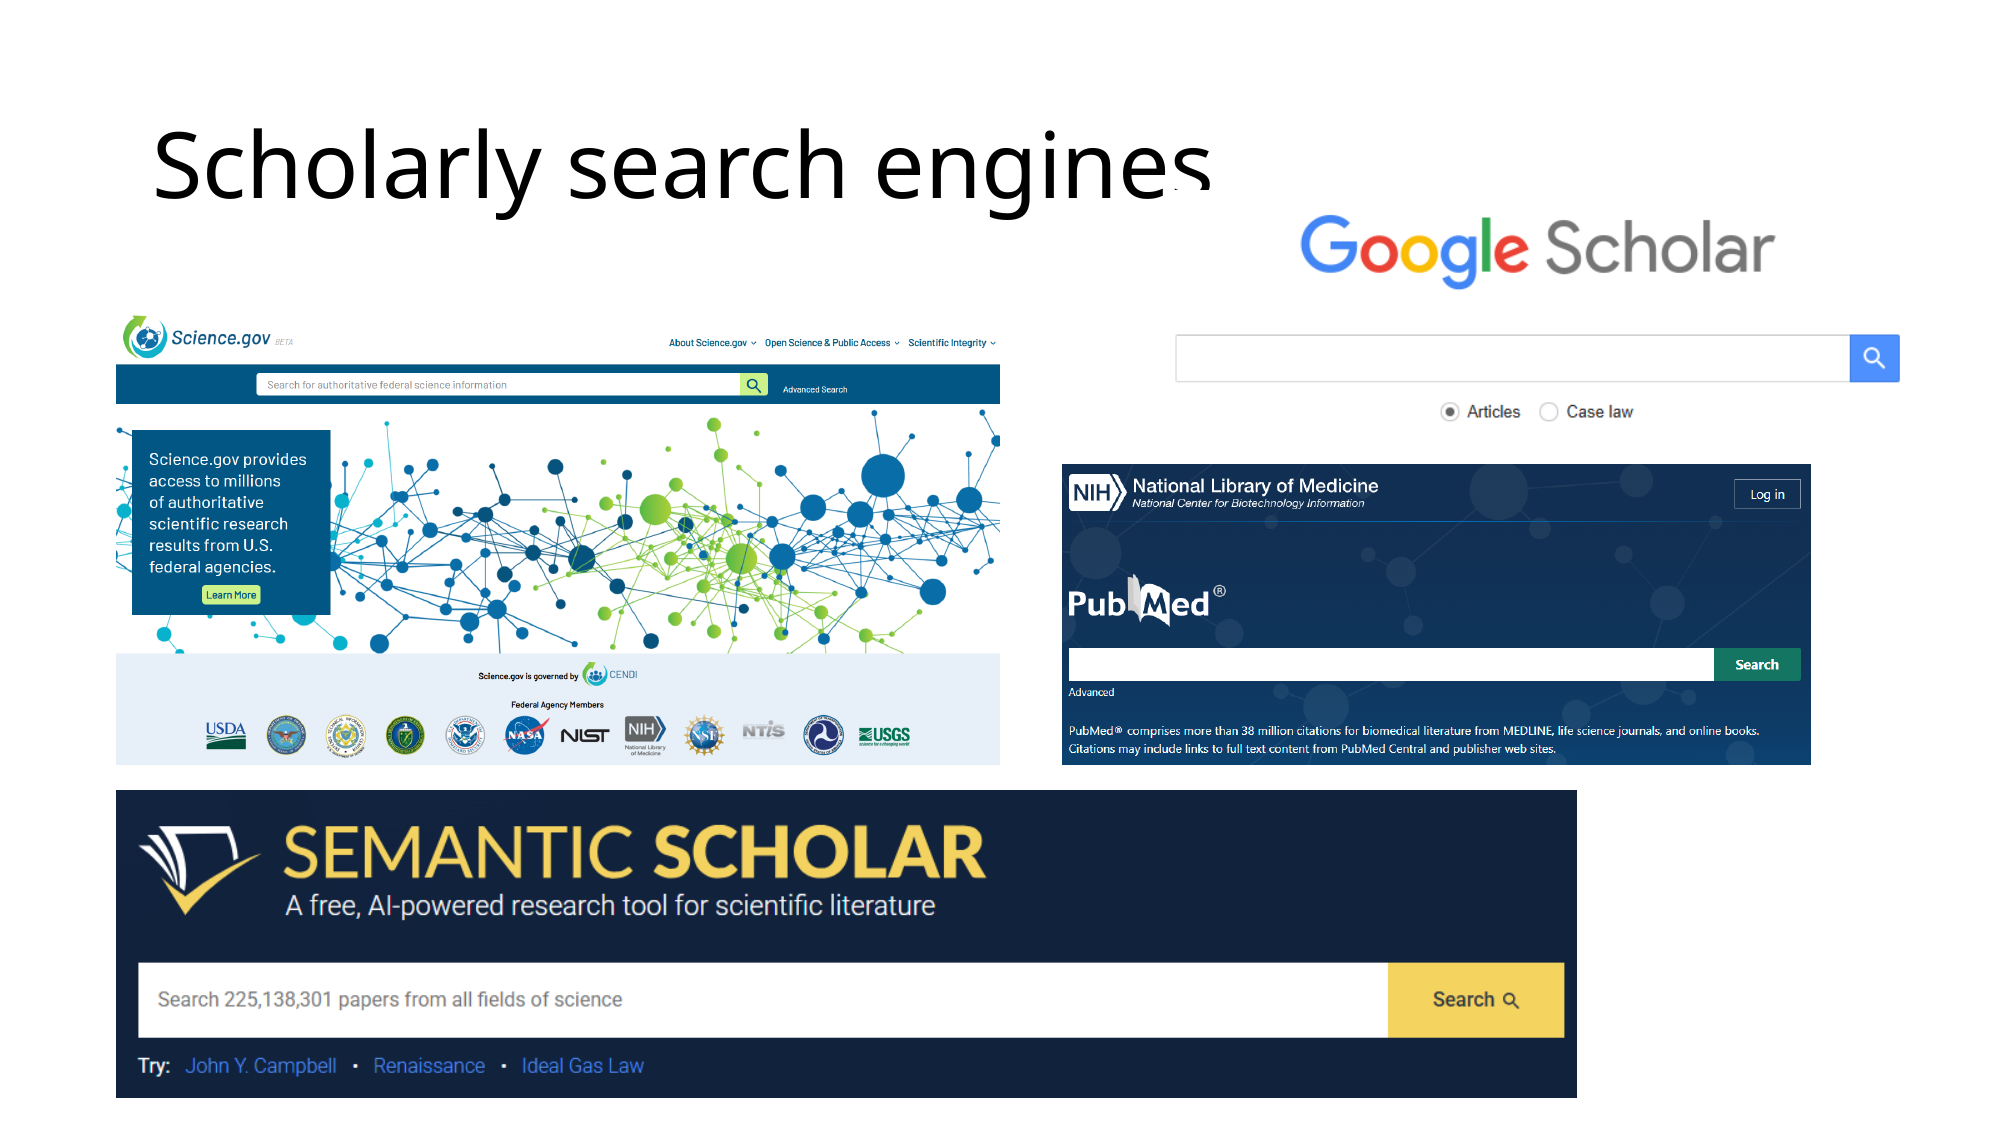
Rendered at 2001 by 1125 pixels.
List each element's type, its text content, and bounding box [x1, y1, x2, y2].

picture [116, 405, 1001, 766]
picture [823, 387, 836, 392]
picture [1167, 190, 1911, 440]
title Scholarly search engines [137, 59, 1863, 278]
picture [1061, 463, 1812, 766]
picture [116, 313, 1001, 364]
picture [257, 374, 767, 395]
picture [116, 790, 1578, 1099]
